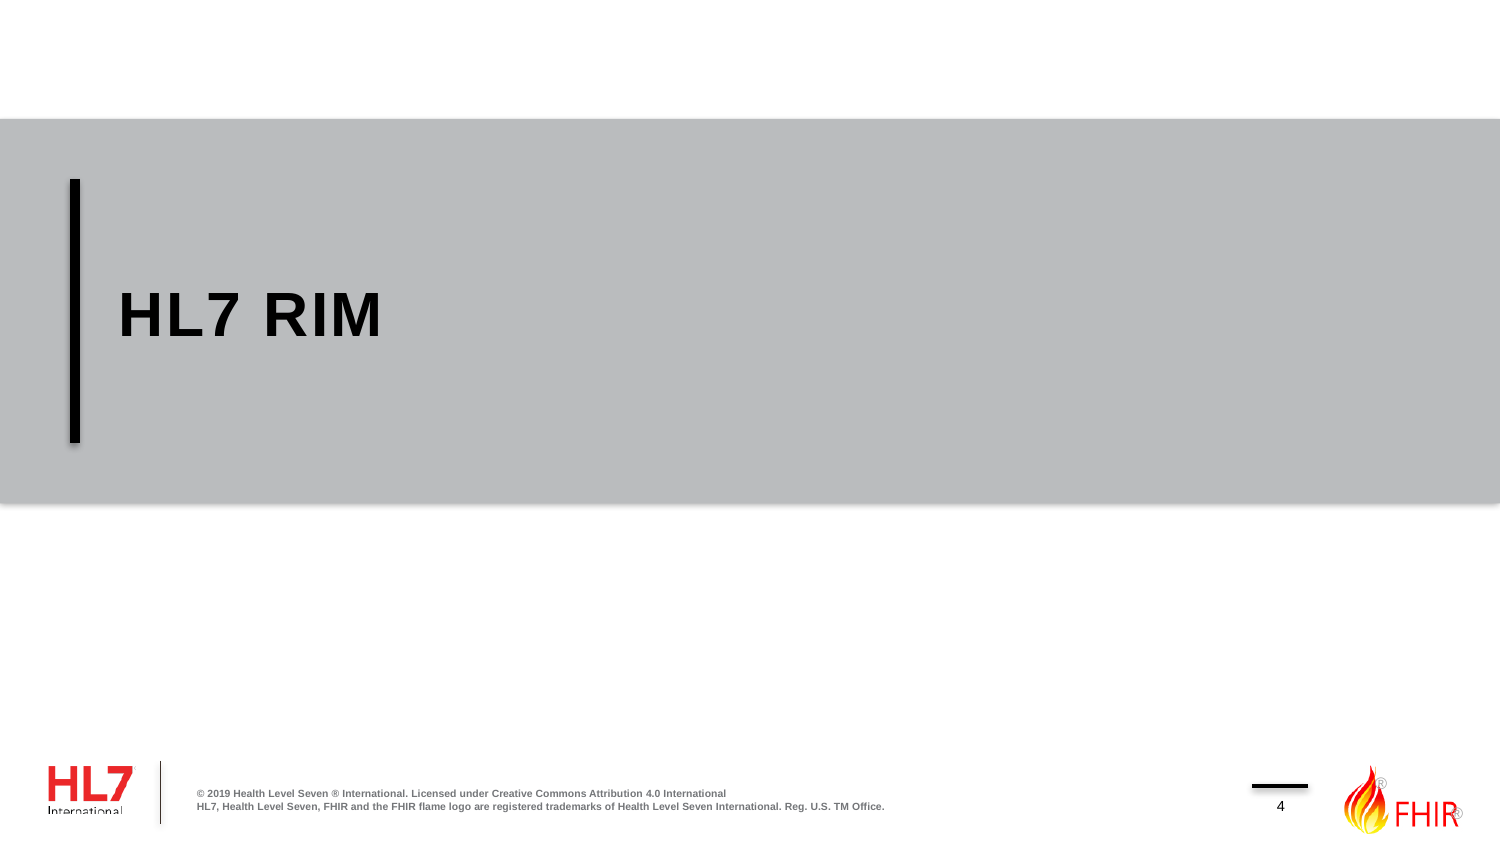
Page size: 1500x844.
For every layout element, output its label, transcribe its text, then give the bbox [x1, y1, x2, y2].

title HL7 RIM [118, 144, 1441, 478]
slide_number 4 [1258, 786, 1304, 814]
footer © 2019 Health Level Seven ® International. Licensed under Creative Commons Attribution 4.0 International HL7, Health Level Seven, FHIR and the FHIR flame logo are registered trademarks of Health Level Seven International. Reg. U.S. TM Office. [196, 786, 941, 813]
picture [1339, 760, 1463, 837]
